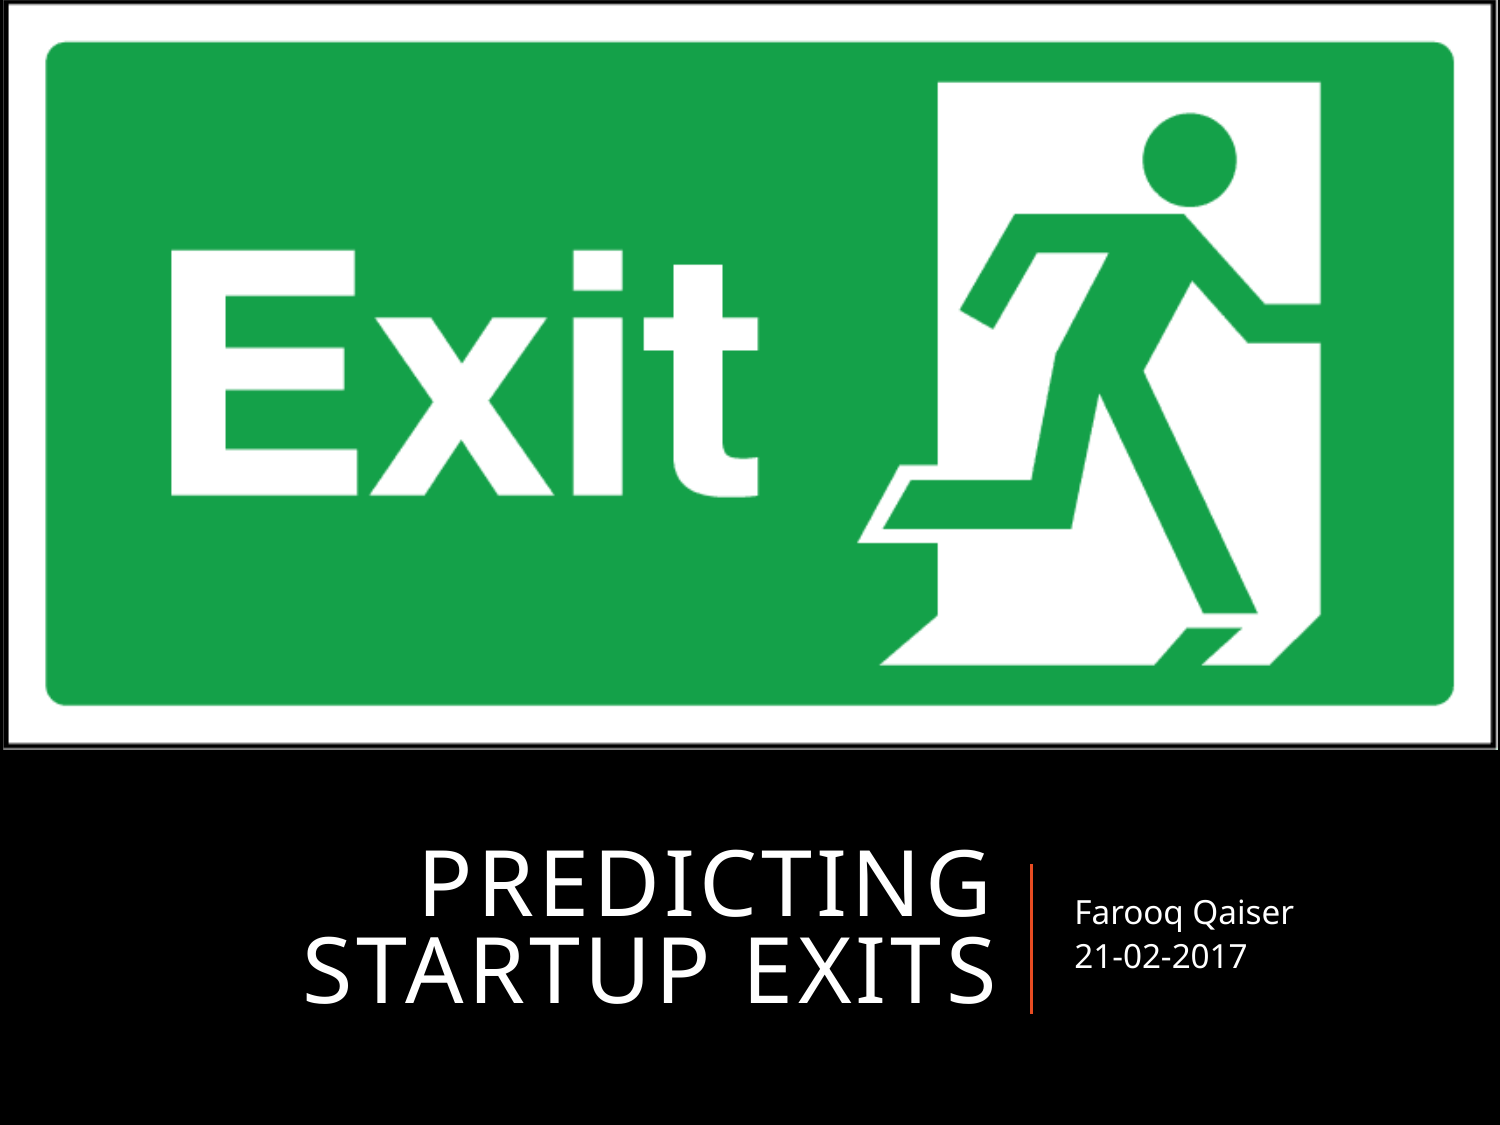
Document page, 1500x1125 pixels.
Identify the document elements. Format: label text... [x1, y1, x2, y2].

title Predicting Startup exits [56, 813, 1013, 1054]
list Farooq Qaiser 21-02-2017 [1059, 813, 1454, 1054]
picture [2, 0, 1498, 751]
